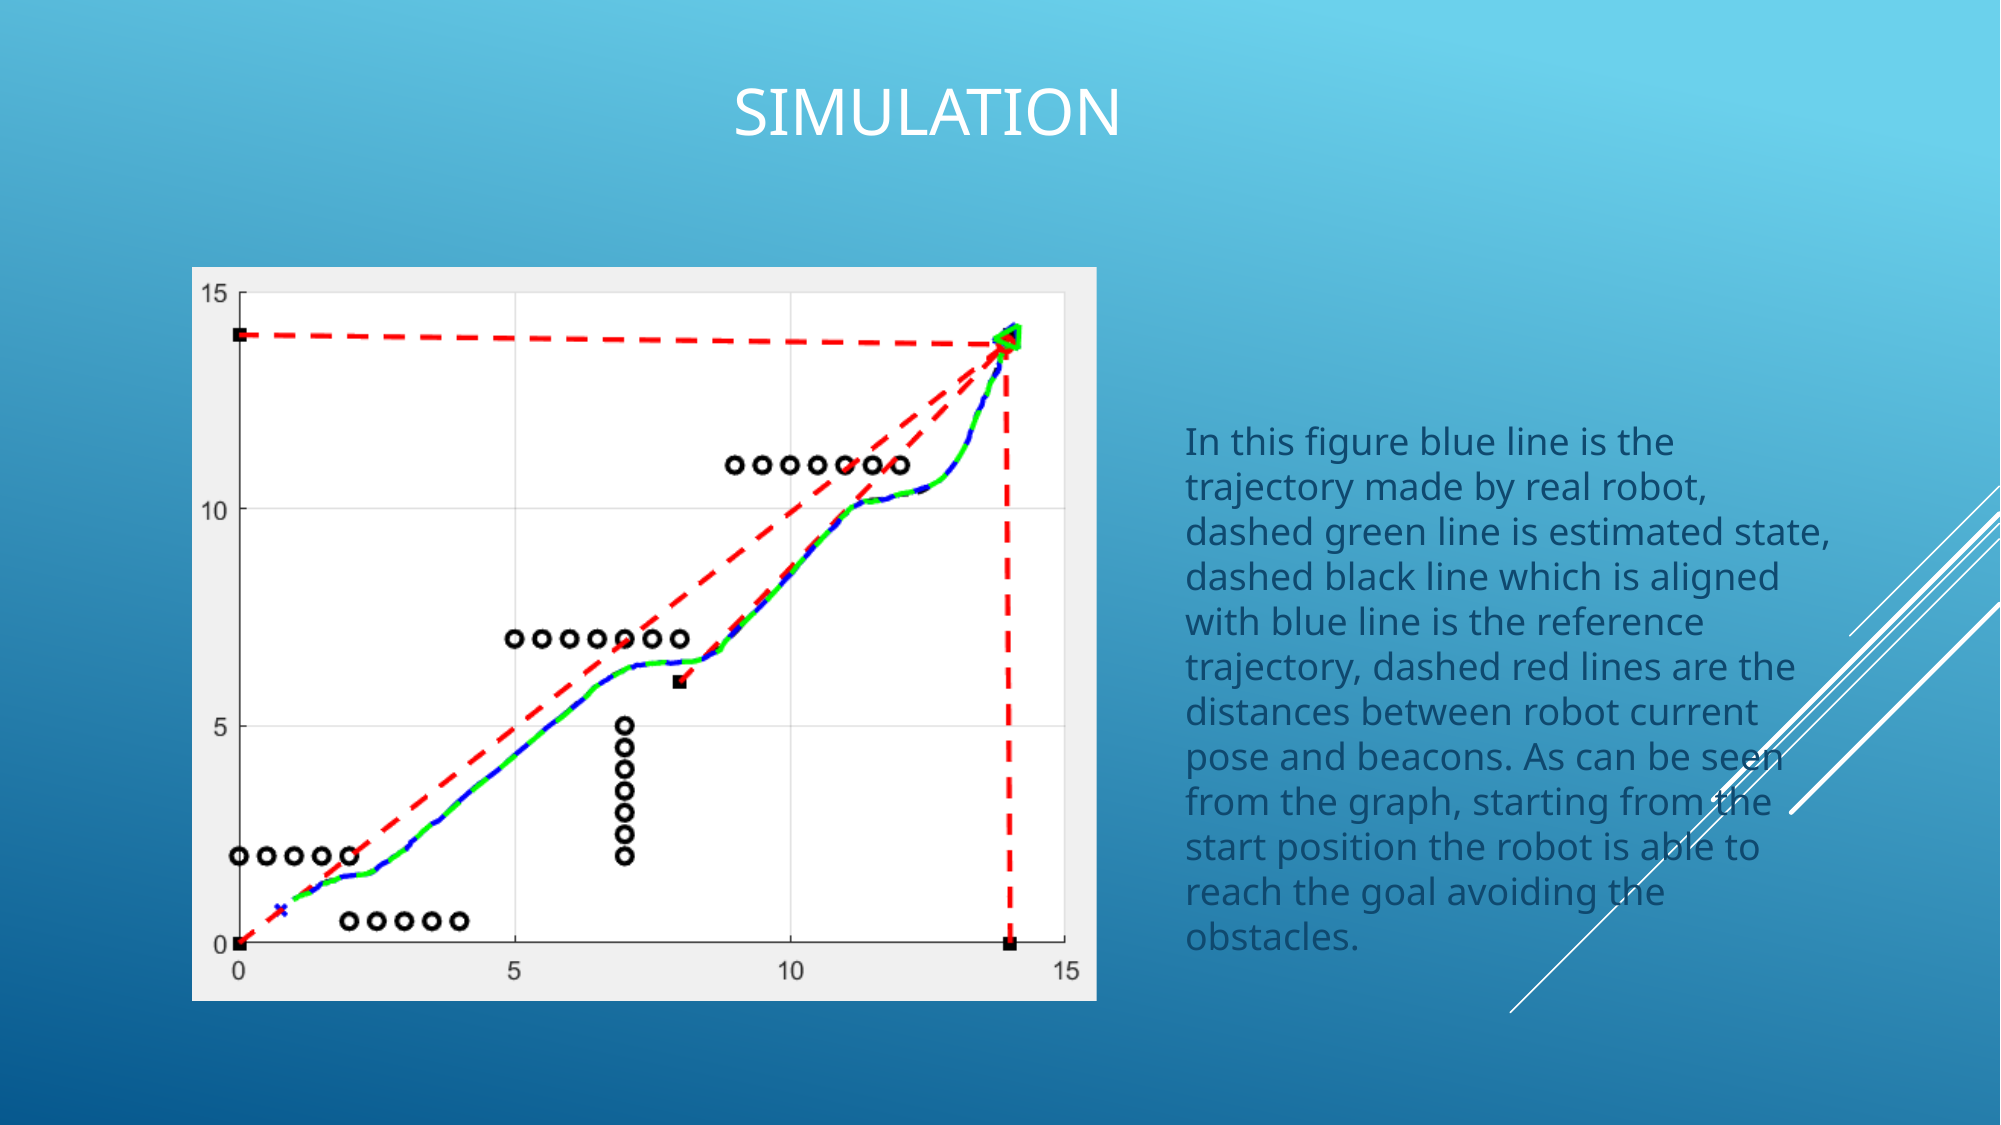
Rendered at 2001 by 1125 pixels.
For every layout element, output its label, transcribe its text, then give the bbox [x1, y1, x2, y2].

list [191, 267, 1097, 1001]
title simulation [718, 62, 1190, 157]
text_box In this figure blue line is the trajectory made by real robot, dashed green line is estimated state, dashed black line which is aligned with blue line is the reference trajectory, dashed red lines are the distances between robot current pose and beacons. As can be seen from the graph, starting from the start position the robot is able to reach the goal avoiding the obstacles. [1170, 410, 1859, 966]
